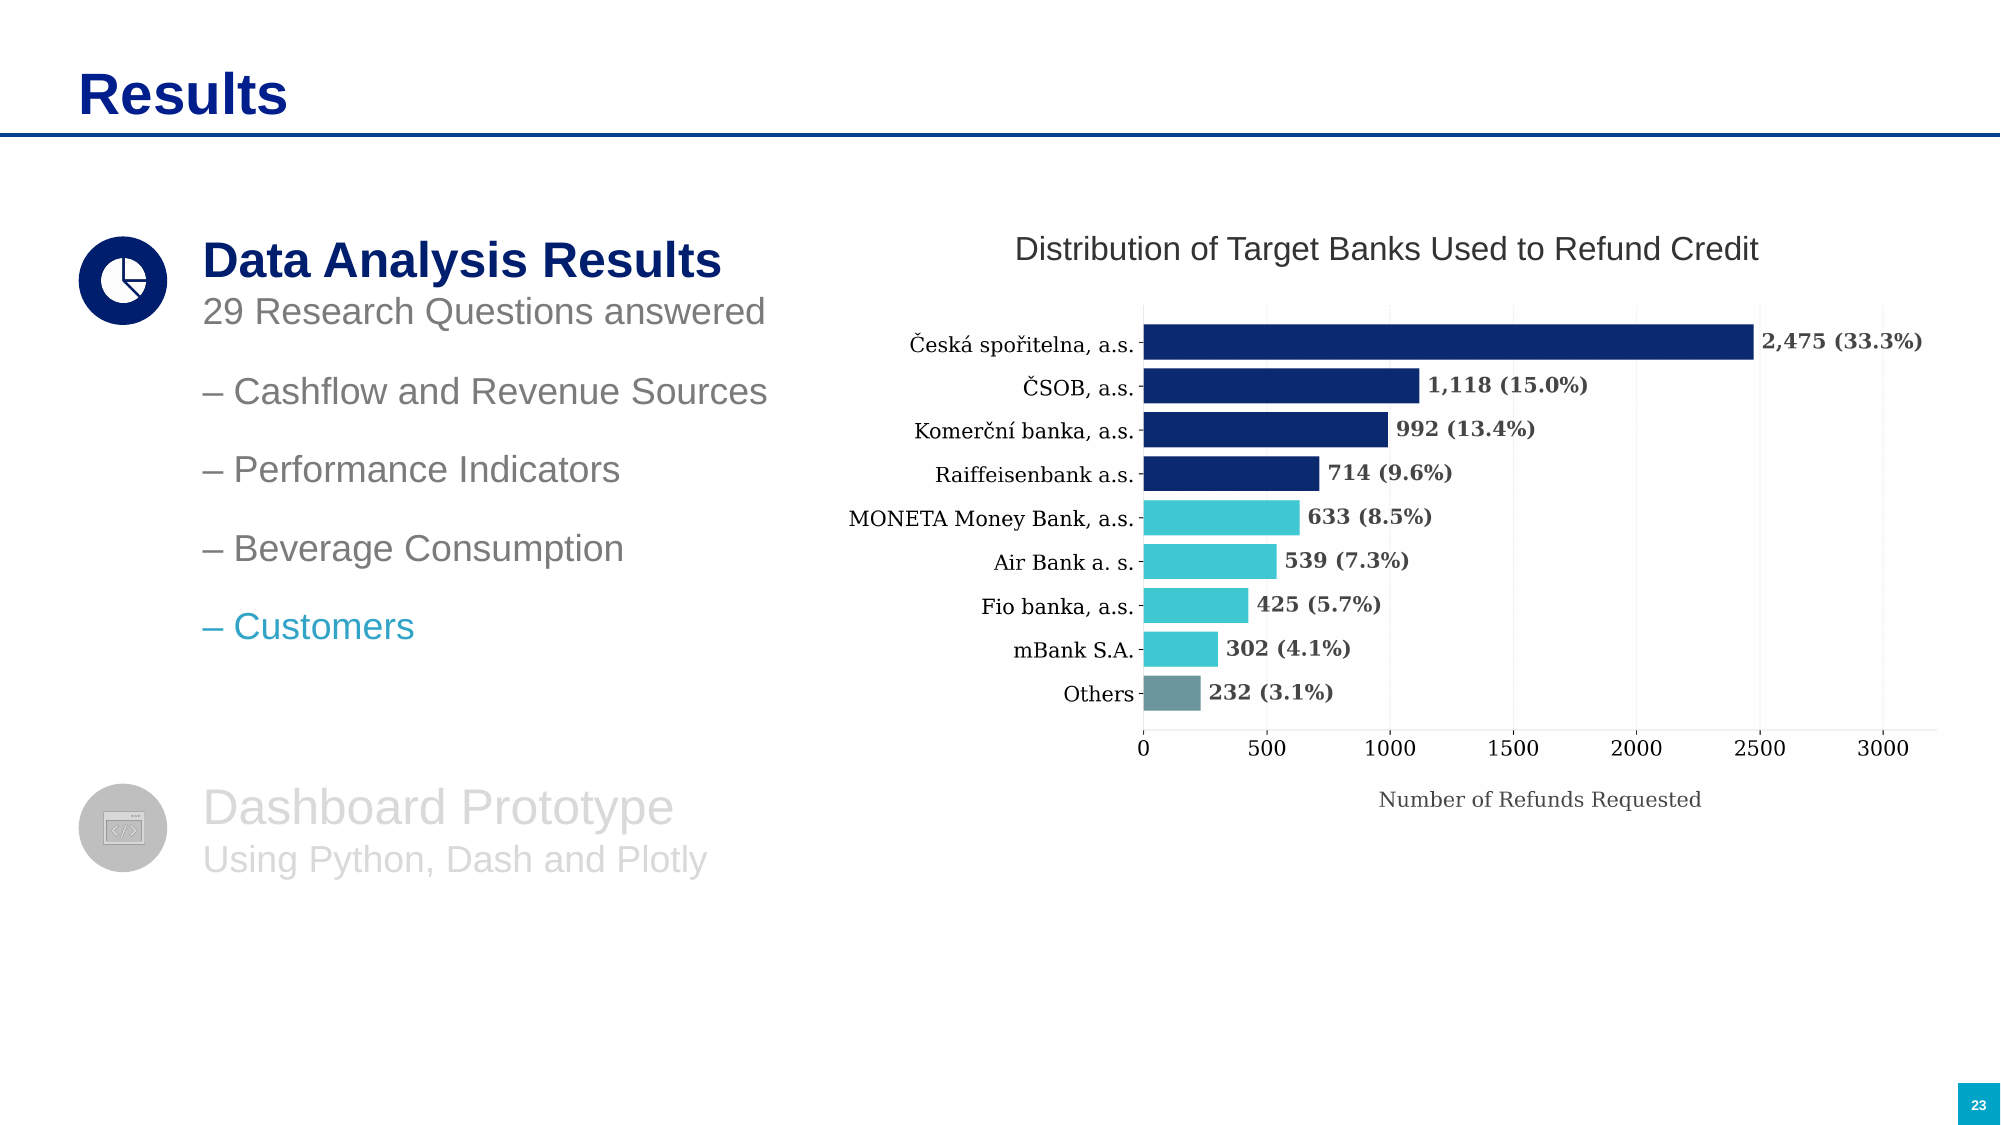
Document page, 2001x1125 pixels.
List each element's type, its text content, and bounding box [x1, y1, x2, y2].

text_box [78, 220, 1052, 342]
picture [839, 296, 1946, 820]
text_box – Performance Indicators [187, 437, 839, 498]
slide_number 23 [1945, 1074, 2000, 1125]
text_box Distribution of Target Banks Used to Refund Credit [1052, 220, 1946, 275]
text_box – Beverage Consumption [187, 516, 839, 577]
text_box – Customers [187, 594, 839, 655]
text_box – Cashflow and Revenue Sources [187, 359, 839, 420]
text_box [78, 767, 939, 889]
title Results [78, 0, 1922, 134]
